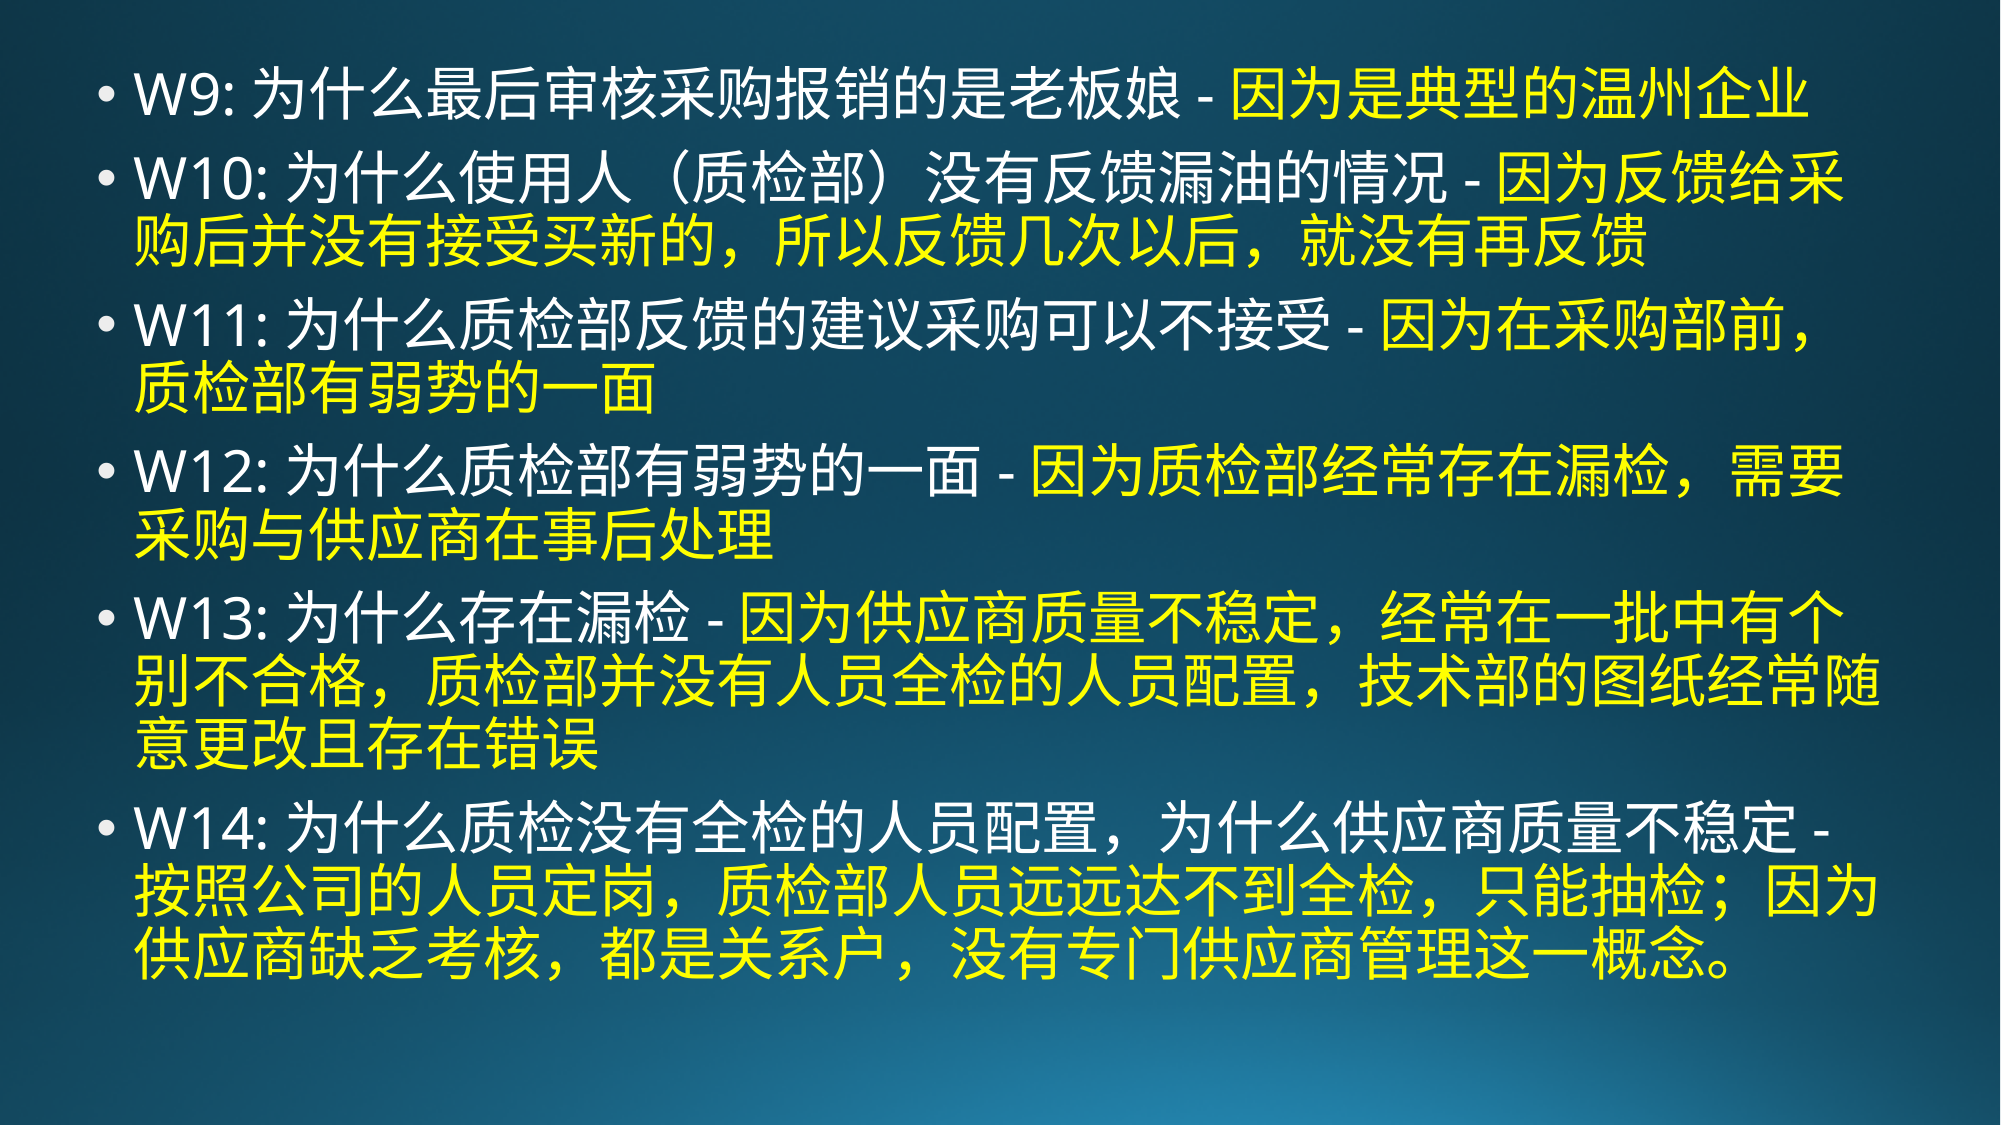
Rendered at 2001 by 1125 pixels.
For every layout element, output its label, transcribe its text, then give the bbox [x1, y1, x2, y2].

picture [0, 0, 2001, 1125]
list W9:为什么最后审核采购报销的是老板娘-因为是典型的温州企业 W10:为什么使用人（质检部）没有反馈漏油的情况-因为反馈给采购后并没有接受买新的，所以反馈几次以后，就没有再反馈 W11:为什么质检部反馈的建议采购可以不接受-因为在采购部前，质检部有弱势的一面 W12:为什么质检部有弱势的一面-因为质检部经常存在漏检，需要采购与供应商在事后处理 W13:为什么存在漏检-因为供应商质量不稳定，经常在一批中有个别不合格，质检部并没有人员全检的人员配置，技术部的图纸经常随意更改且存在错误 W14:为什么质检没有全检的人员配置，为什么供应商质量不稳定-按照公司的人员定岗，质检部人员远远达不到全检，只能抽检；因为供应商缺乏考核，都是关系户，没有专门供应商管理这一概念。 [81, 57, 1905, 1072]
